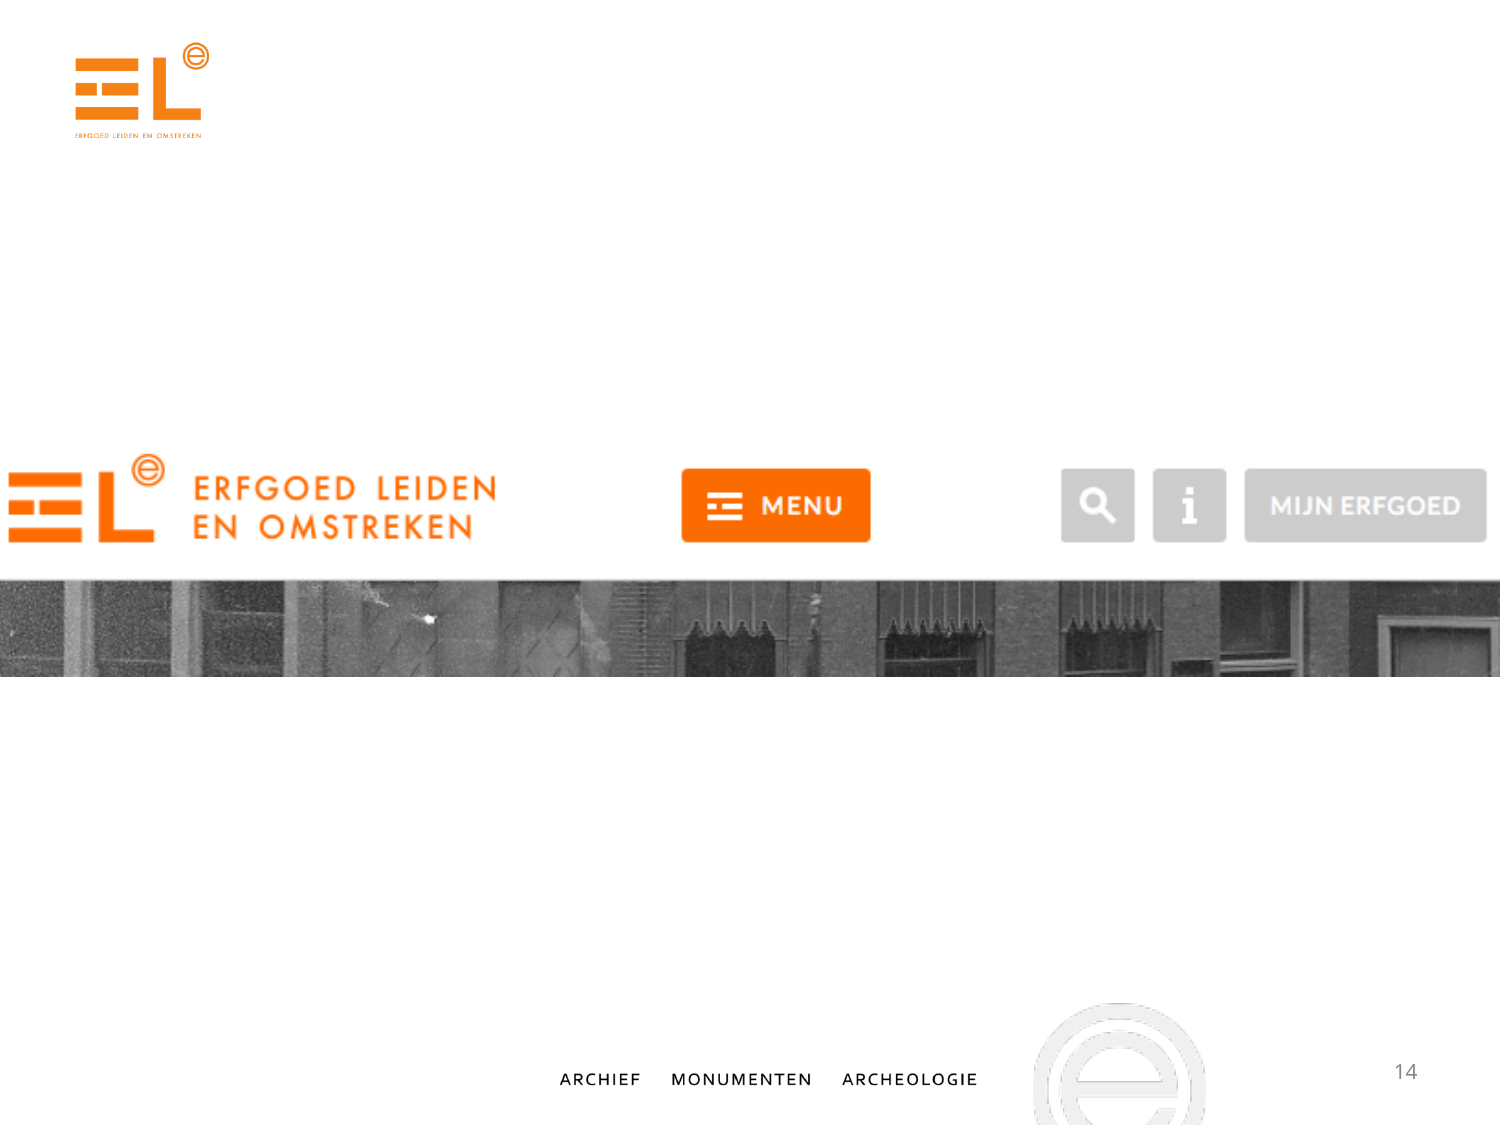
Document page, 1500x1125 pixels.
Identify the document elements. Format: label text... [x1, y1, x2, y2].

picture [537, 1047, 1004, 1118]
picture [75, 42, 209, 138]
slide_number 14 [1384, 1052, 1426, 1094]
picture [1033, 1002, 1207, 1125]
picture [0, 447, 1500, 678]
